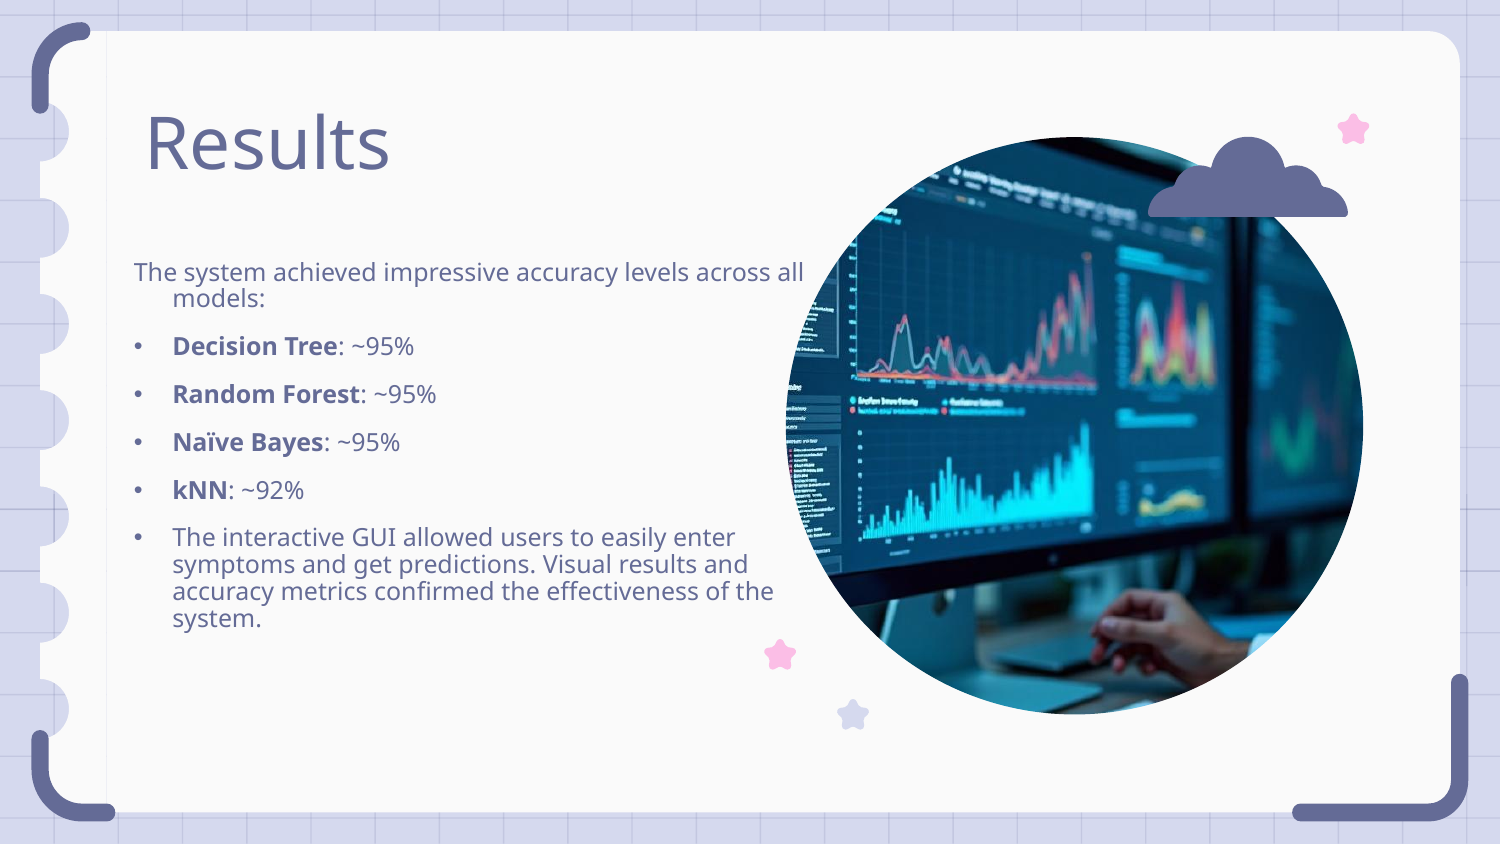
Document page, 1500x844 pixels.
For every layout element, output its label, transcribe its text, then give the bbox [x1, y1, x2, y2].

text_box [764, 639, 796, 670]
text_box [1147, 136, 1348, 217]
text_box [1337, 113, 1370, 144]
text_box [829, 137, 1364, 715]
text_box [837, 699, 869, 730]
subtitle The system achieved impressive accuracy levels across all models: Decision Tree: ~95% Random Forest: ~95% Naïve Bayes: ~95% kNN: ~92% The interactive GUI allowed users to easily enter symptoms and get predictions. Visual results and accuracy metrics confirmed the effectiveness of the system. [118, 244, 829, 700]
title Results [129, 81, 523, 203]
